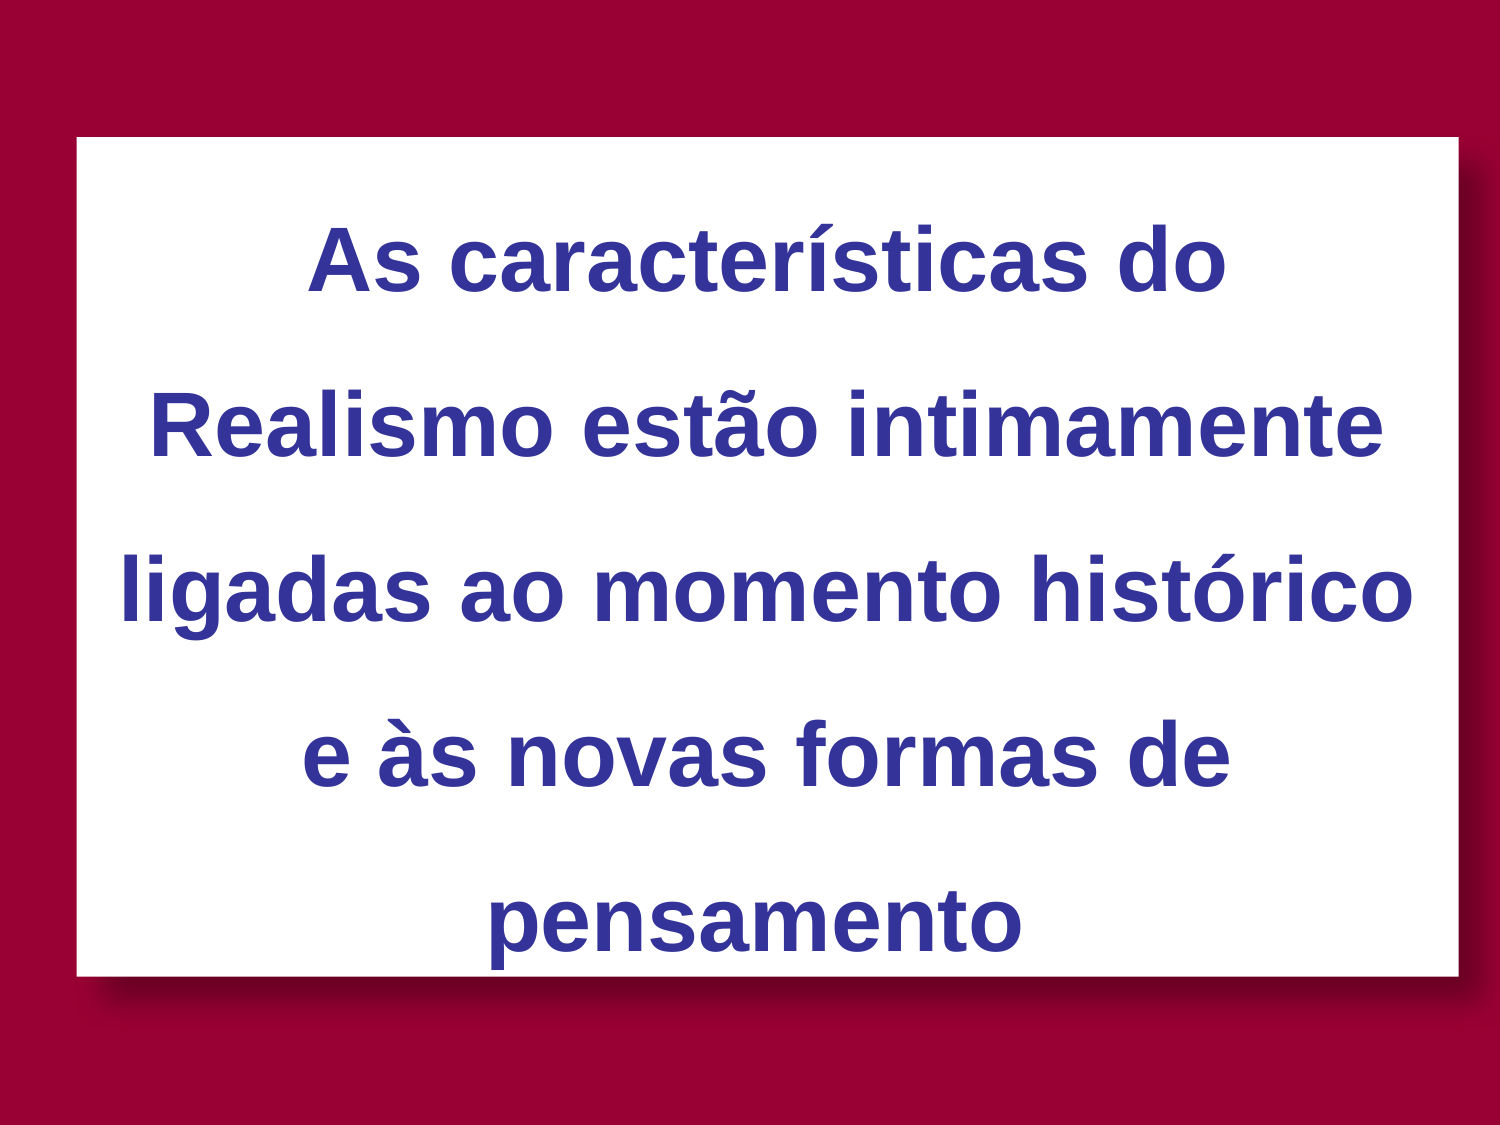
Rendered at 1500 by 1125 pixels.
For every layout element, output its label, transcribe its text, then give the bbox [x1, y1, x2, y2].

text_box As características do Realismo estão intimamente ligadas ao momento histórico e às novas formas de pensamento [76, 137, 1459, 977]
